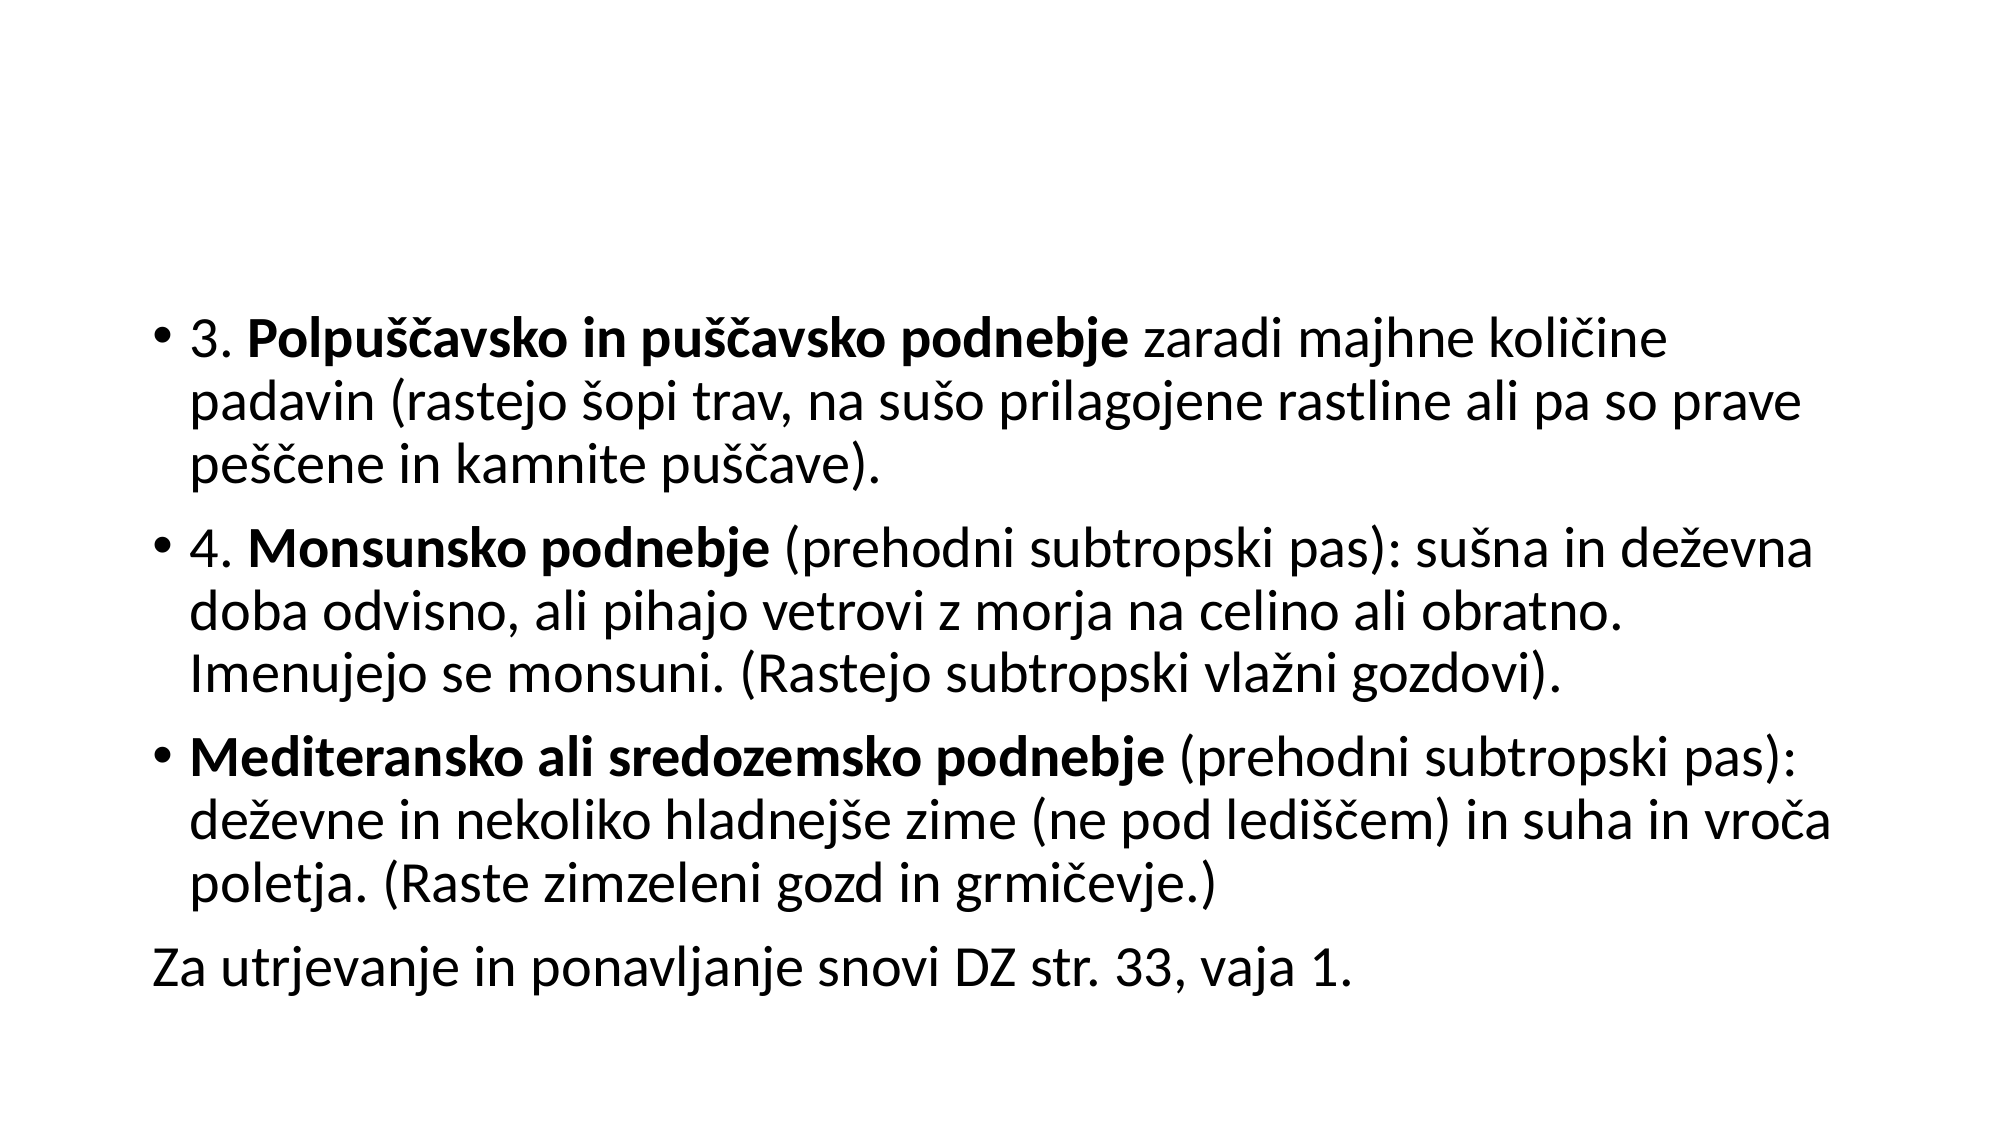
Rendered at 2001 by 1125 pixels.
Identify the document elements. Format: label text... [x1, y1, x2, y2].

list 3. Polpuščavsko in puščavsko podnebje zaradi majhne količine padavin (rastejo šopi trav, na sušo prilagojene rastline ali pa so prave peščene in kamnite puščave). 4. Monsunsko podnebje (prehodni subtropski pas): sušna in deževna doba odvisno, ali pihajo vetrovi z morja na celino ali obratno. Imenujejo se monsuni. (Rastejo subtropski vlažni gozdovi). Mediteransko ali sredozemsko podnebje (prehodni subtropski pas): deževne in nekoliko hladnejše zime (ne pod lediščem) in suha in vroča poletja. (Raste zimzeleni gozd in grmičevje.) Za utrjevanje in ponavljanje snovi DZ str. 33, vaja 1. [137, 299, 1863, 1014]
